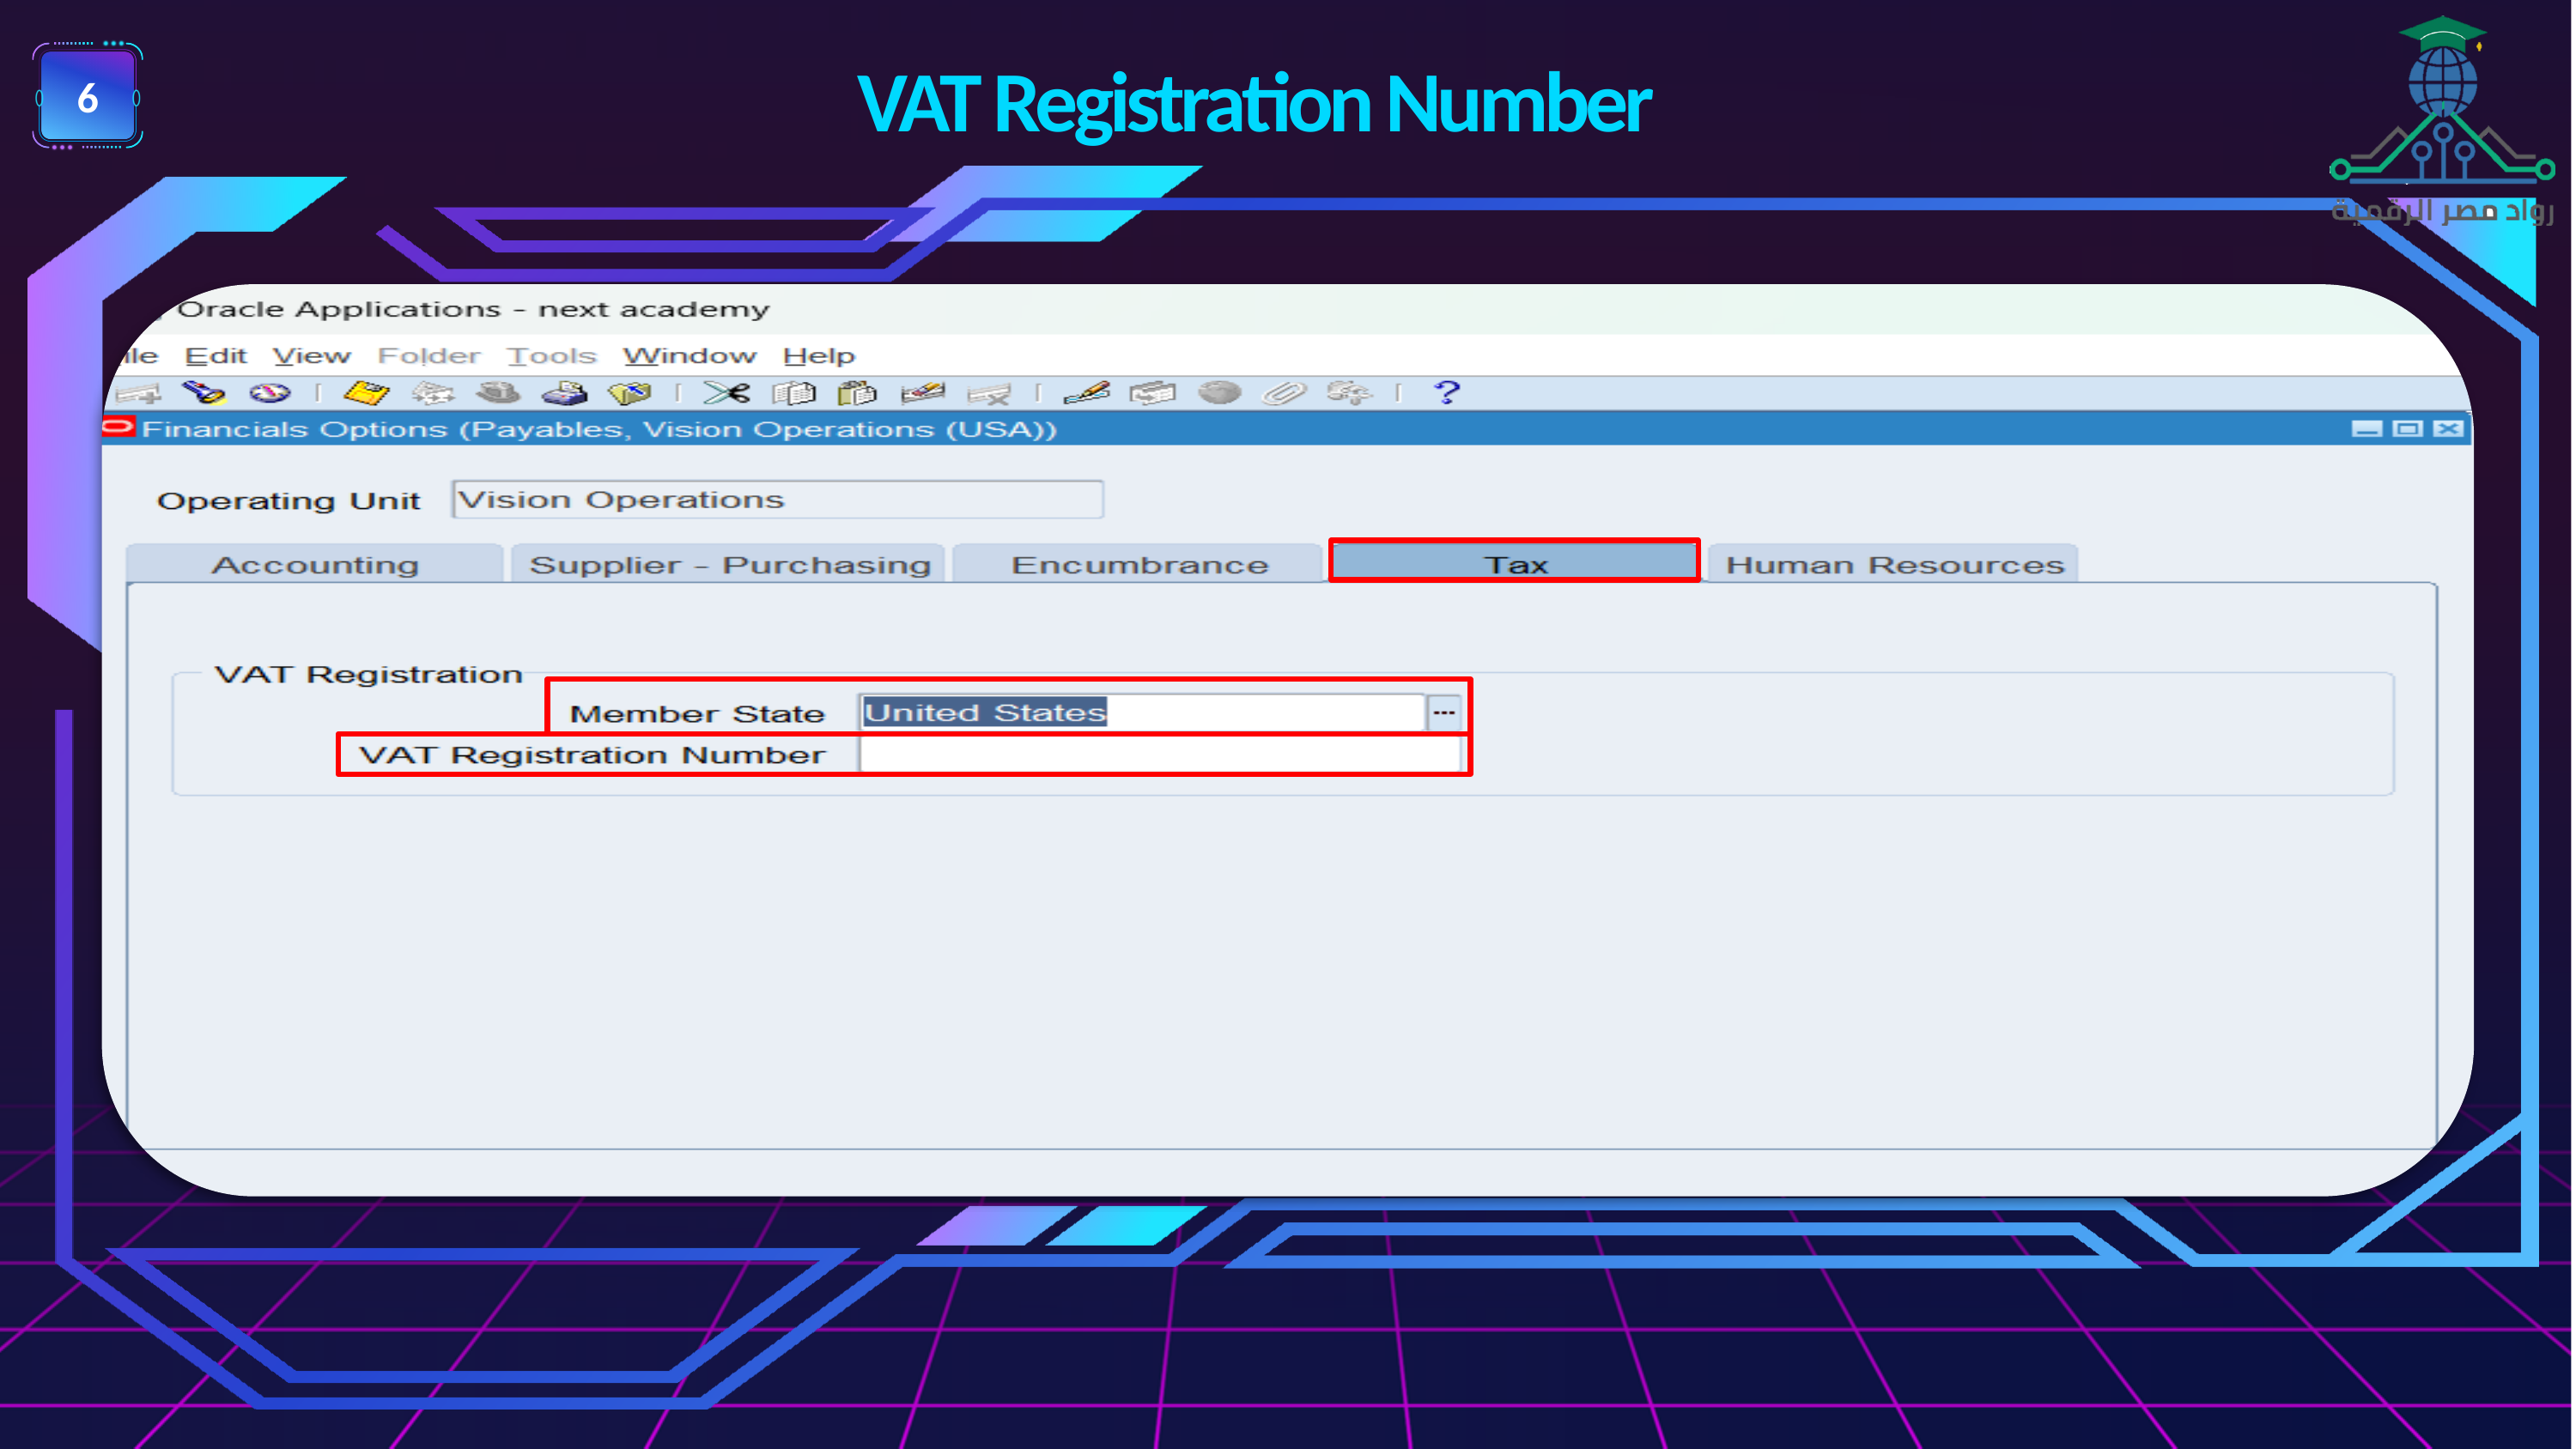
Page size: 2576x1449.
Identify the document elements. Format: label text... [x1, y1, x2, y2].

text_box 6 [32, 39, 143, 151]
text_box VAT Registration Number [579, 39, 1934, 155]
text_box [27, 166, 2539, 1410]
text_box [0, 0, 2572, 1449]
picture [2329, 15, 2555, 226]
picture [101, 283, 2475, 1197]
